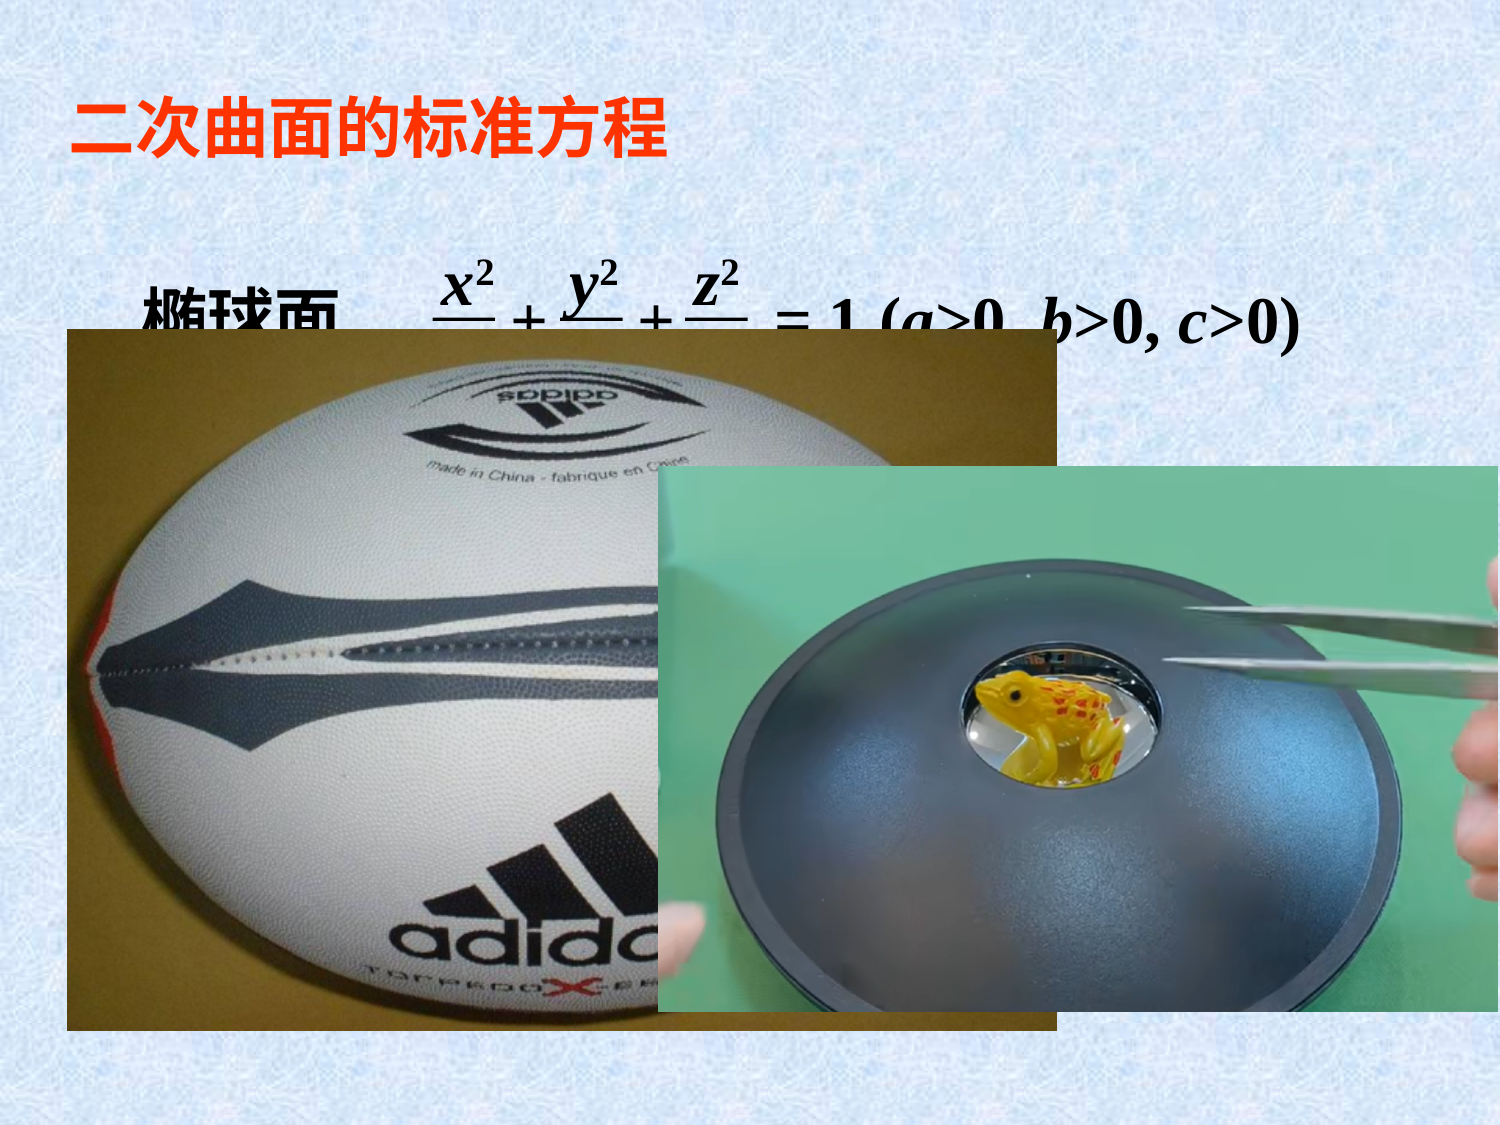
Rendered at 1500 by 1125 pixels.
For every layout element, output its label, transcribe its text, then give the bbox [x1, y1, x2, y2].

text_box 二次曲面的标准方程 [53, 78, 700, 173]
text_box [425, 231, 1334, 407]
text_box 椭球面 [126, 269, 372, 327]
picture [0, 0, 1500, 1125]
